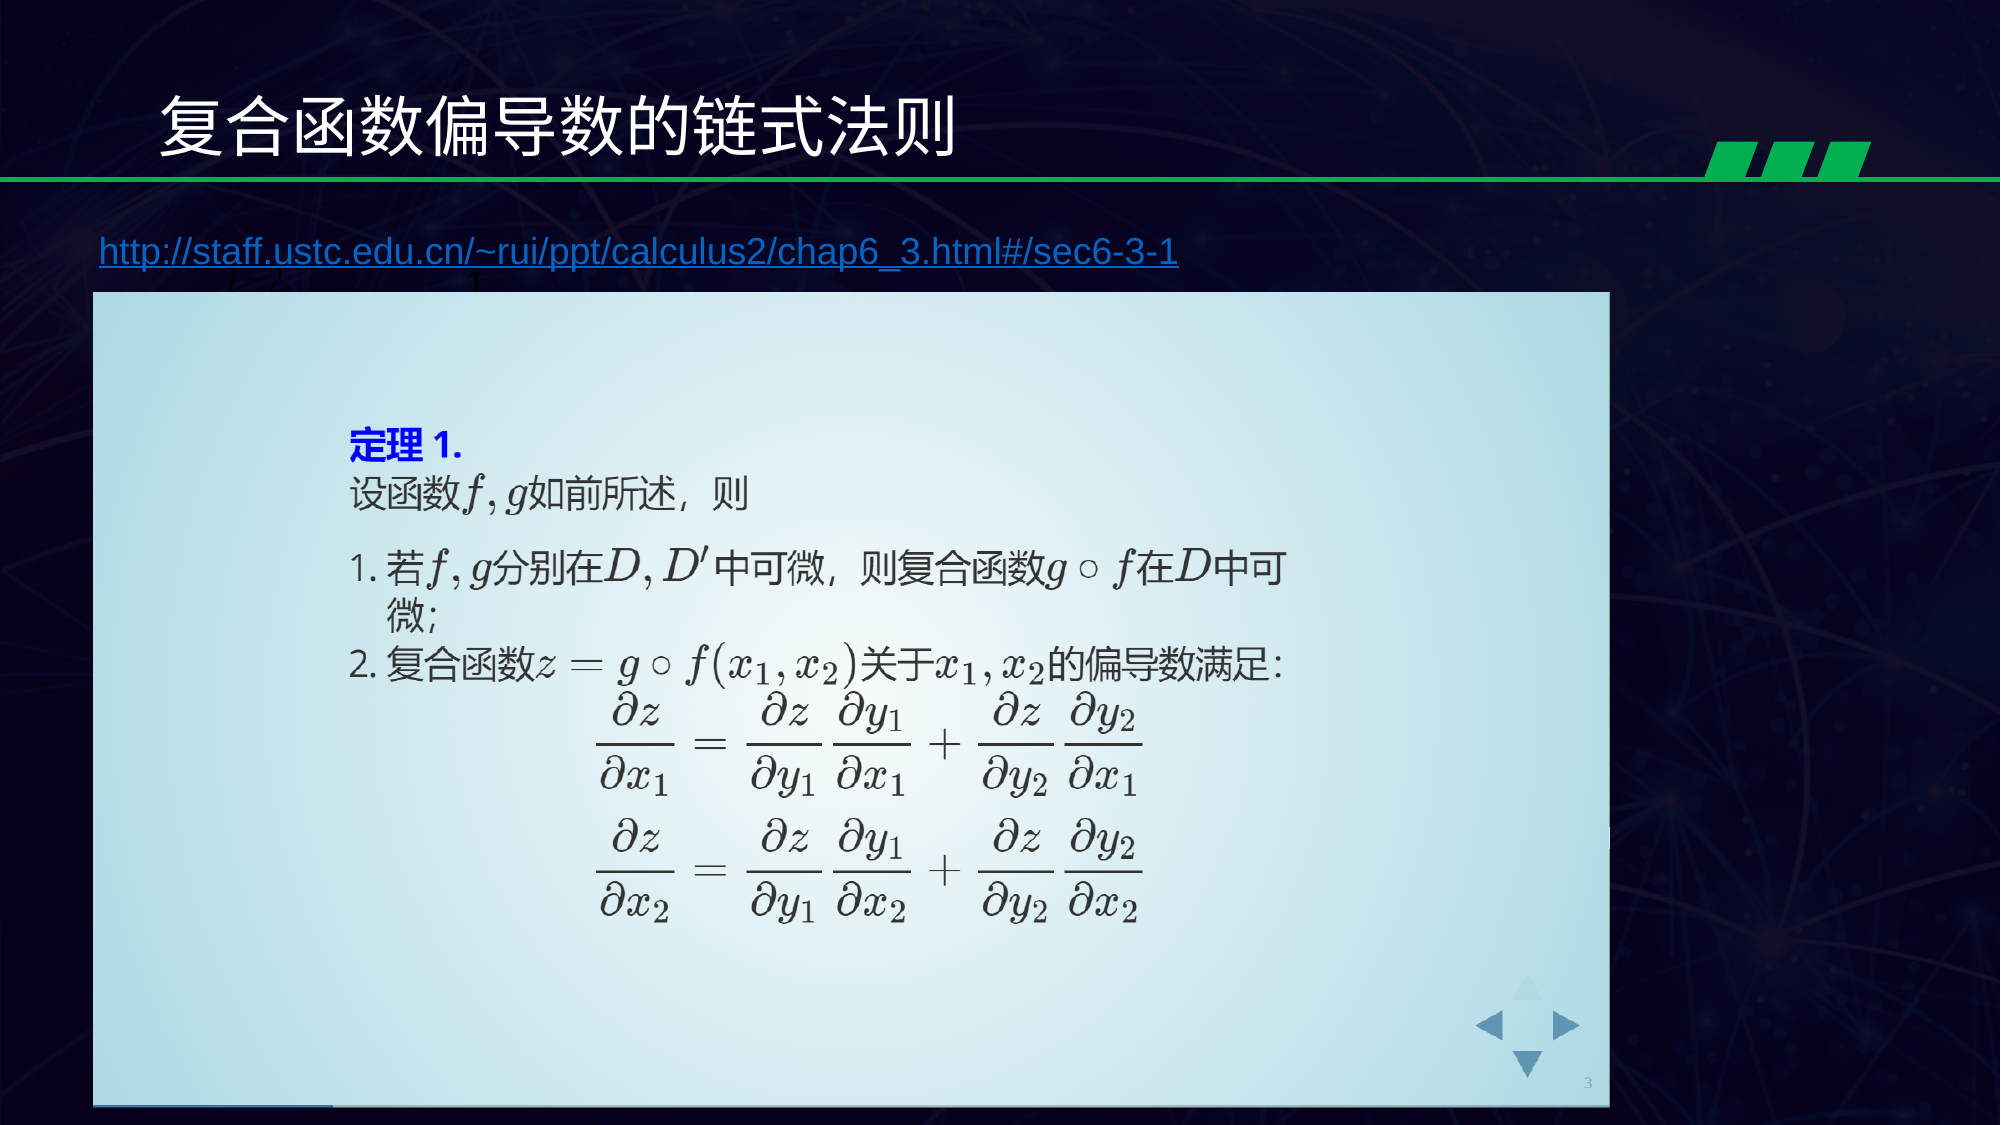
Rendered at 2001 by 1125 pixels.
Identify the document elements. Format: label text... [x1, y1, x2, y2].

text_box http://staff.ustc.edu.cn/~rui/ppt/calculus2/chap6_3.html#/sec6-3-1 [83, 219, 1195, 280]
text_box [0, 141, 2000, 180]
text_box 复合函数偏导数的链式法则 [143, 77, 1230, 141]
picture [92, 292, 1610, 1108]
